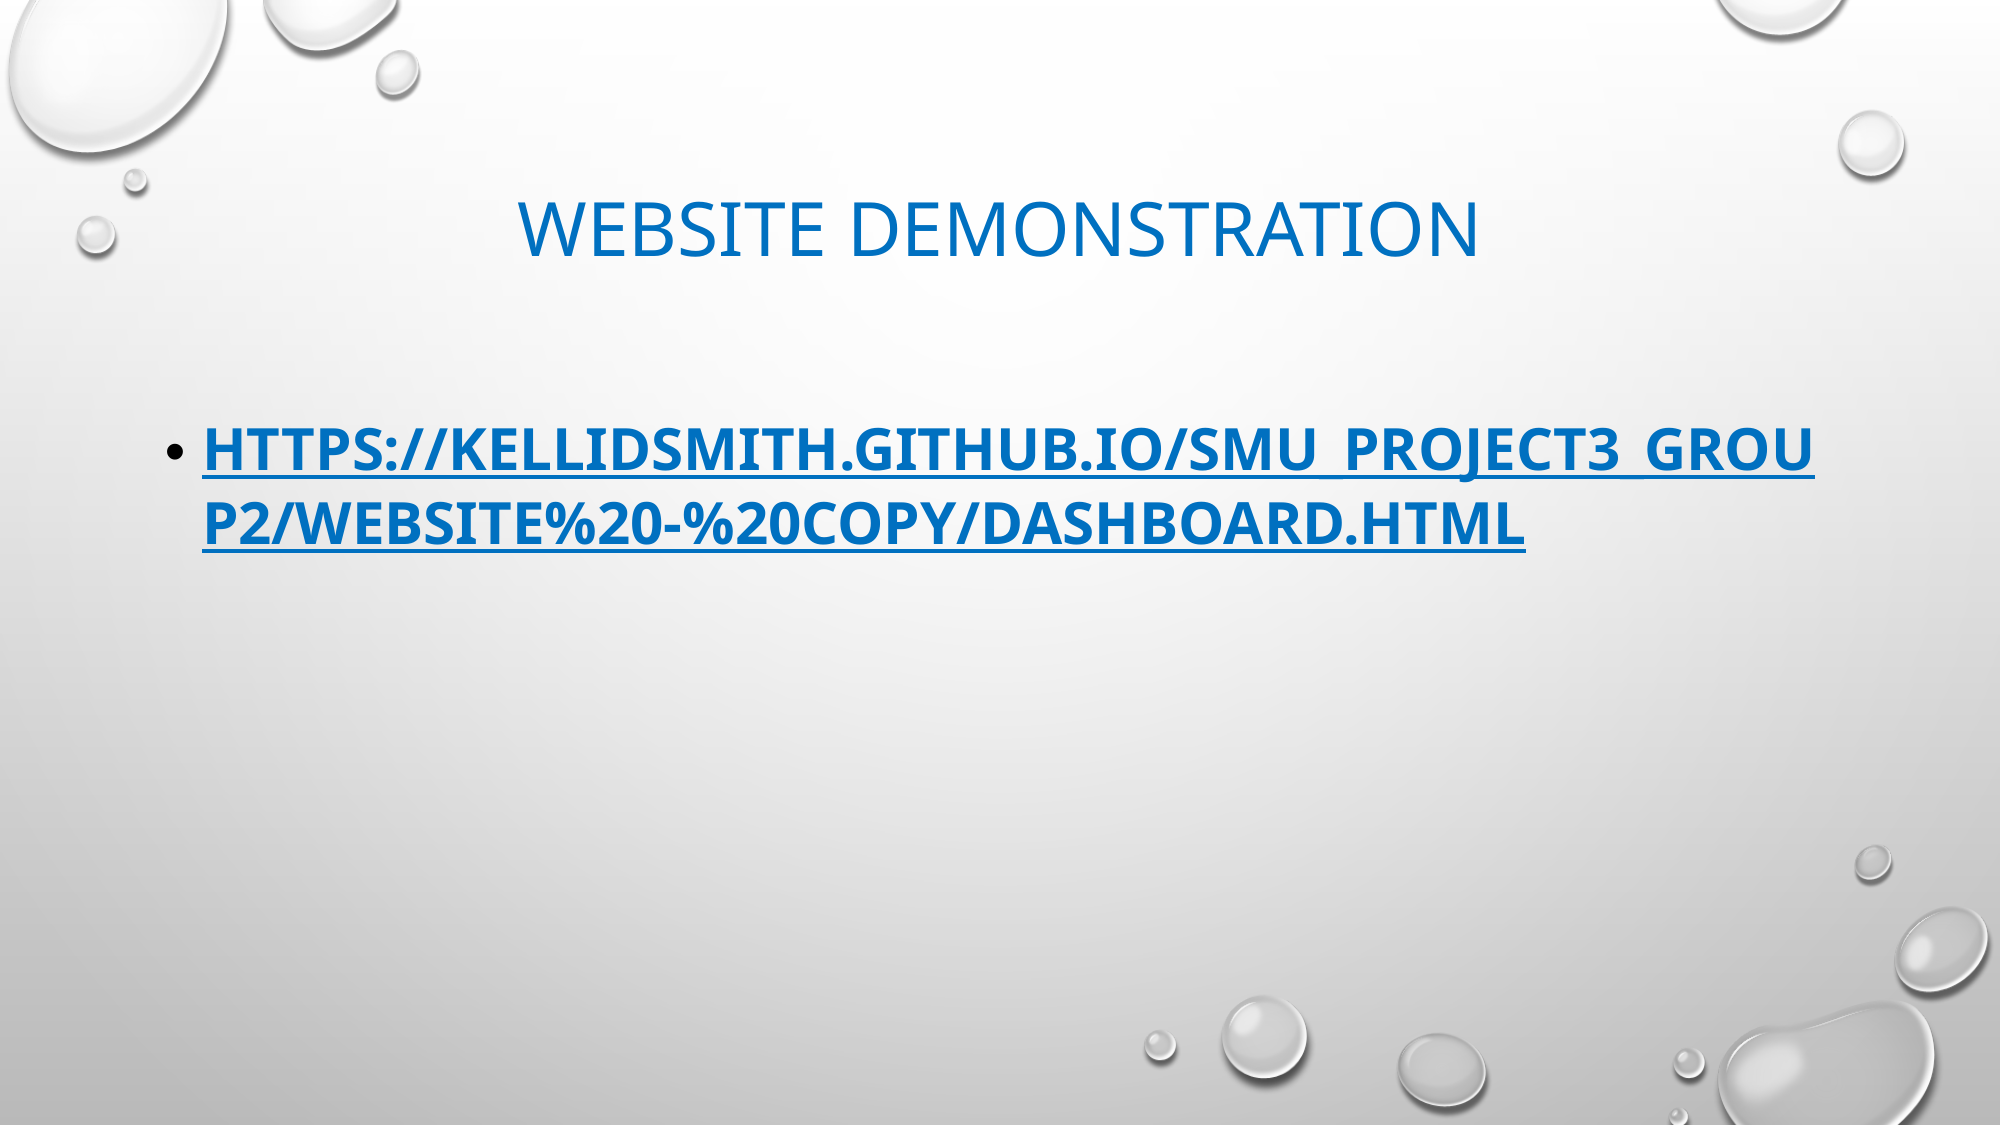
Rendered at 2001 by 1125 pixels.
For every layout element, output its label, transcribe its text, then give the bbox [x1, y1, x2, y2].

list https://kellidsmith.github.io/SMU_Project3_Group2/Website%20-%20Copy/dashboard.html [149, 388, 1850, 950]
title Website demonstration [149, 101, 1851, 364]
picture [0, 0, 2000, 1125]
